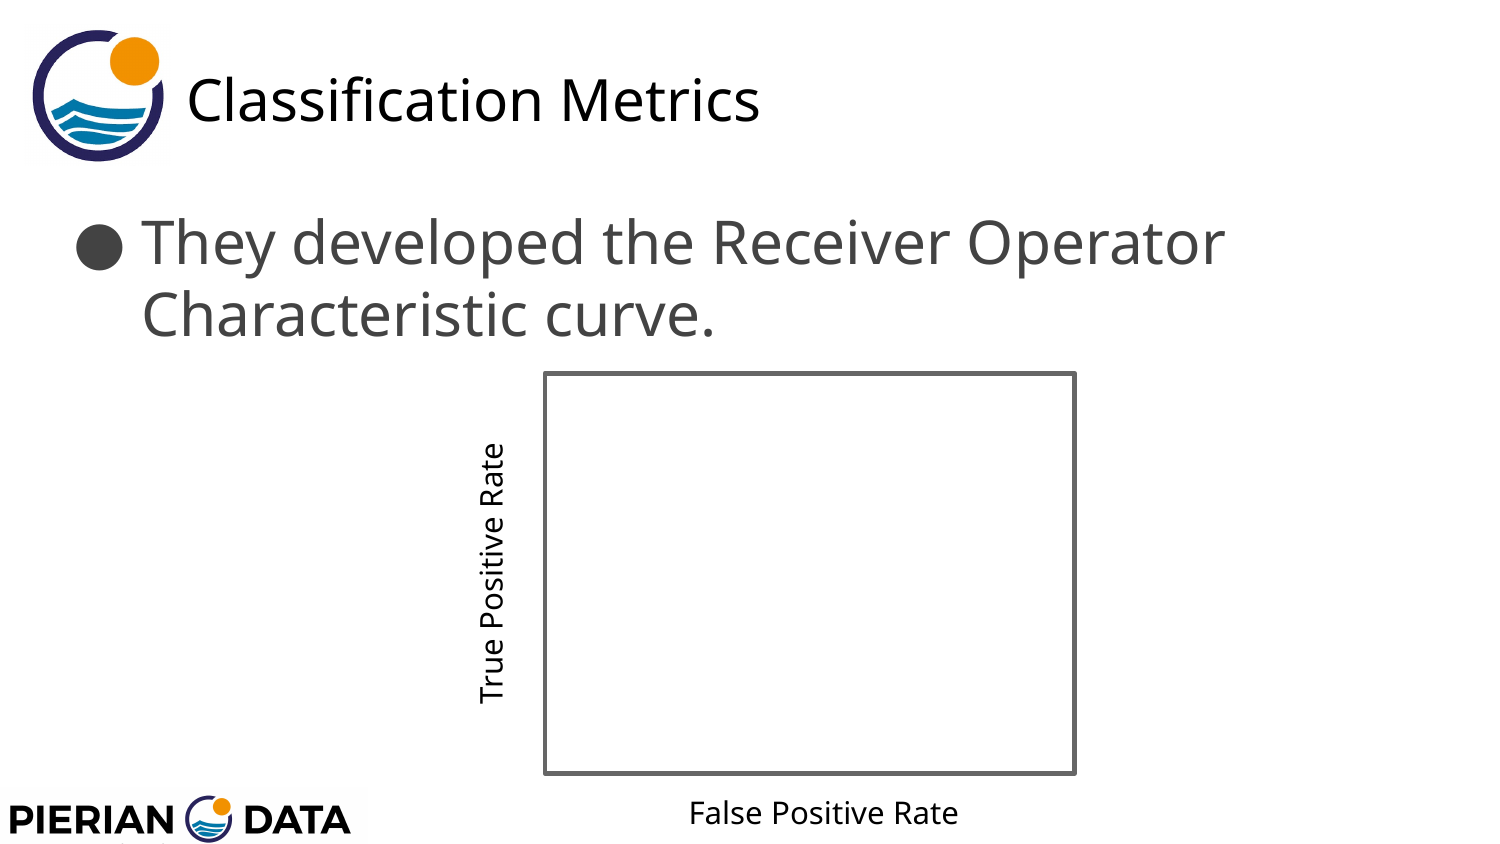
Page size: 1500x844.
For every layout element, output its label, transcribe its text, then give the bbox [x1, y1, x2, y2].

list They developed the Receiver Operator Characteristic curve. [51, 189, 1476, 750]
picture [24, 24, 172, 167]
text_box False Positive Rate [616, 777, 1032, 835]
text_box True Positive Rate [456, 366, 513, 781]
title Classification Metrics [175, 48, 1449, 143]
text_box [544, 373, 1075, 774]
picture [0, 787, 368, 844]
